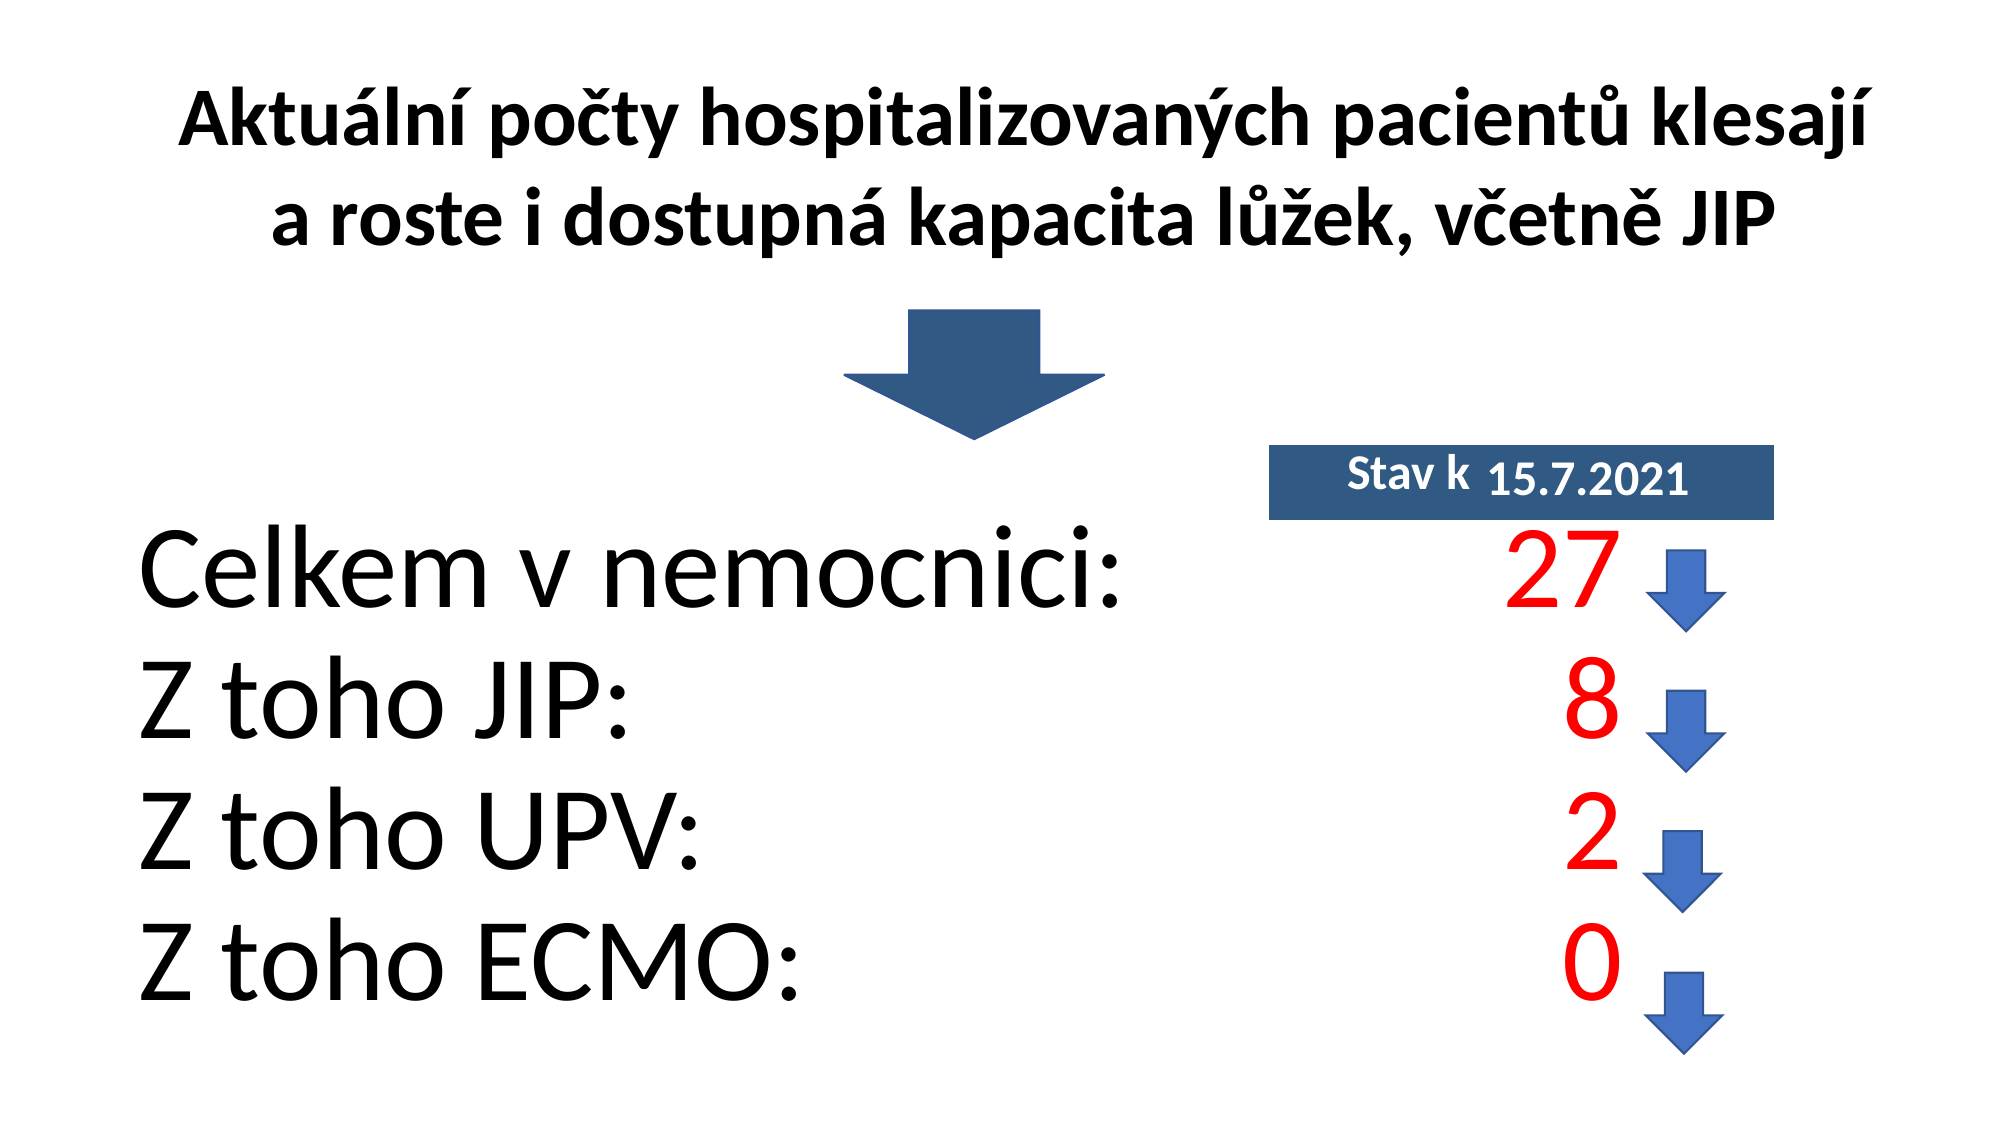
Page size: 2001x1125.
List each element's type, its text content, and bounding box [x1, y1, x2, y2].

table_header Celkem v nemocnici: [137, 507, 1314, 638]
text_box Aktuální počty hospitalizovaných pacientů klesají a roste i dostupná kapacita lůžek, včetně JIP [111, 54, 1937, 270]
table_cell Z toho UPV: [137, 769, 1314, 899]
text_box [1645, 549, 1727, 633]
table_cell Z toho ECMO: [137, 899, 1314, 1030]
text_box [1643, 971, 1725, 1056]
table_cell 0 [1314, 899, 1624, 1030]
table_cell 2 [1314, 769, 1624, 899]
table_header 15.7.2021 [1486, 445, 1774, 520]
table_header 27 [1314, 520, 1624, 638]
text_box [1641, 830, 1724, 914]
text_box [1645, 689, 1727, 774]
table_cell 8 [1314, 638, 1624, 769]
table_header Stav k [1269, 445, 1486, 520]
table_cell Z toho JIP: [137, 638, 1314, 769]
text_box [843, 309, 1106, 441]
